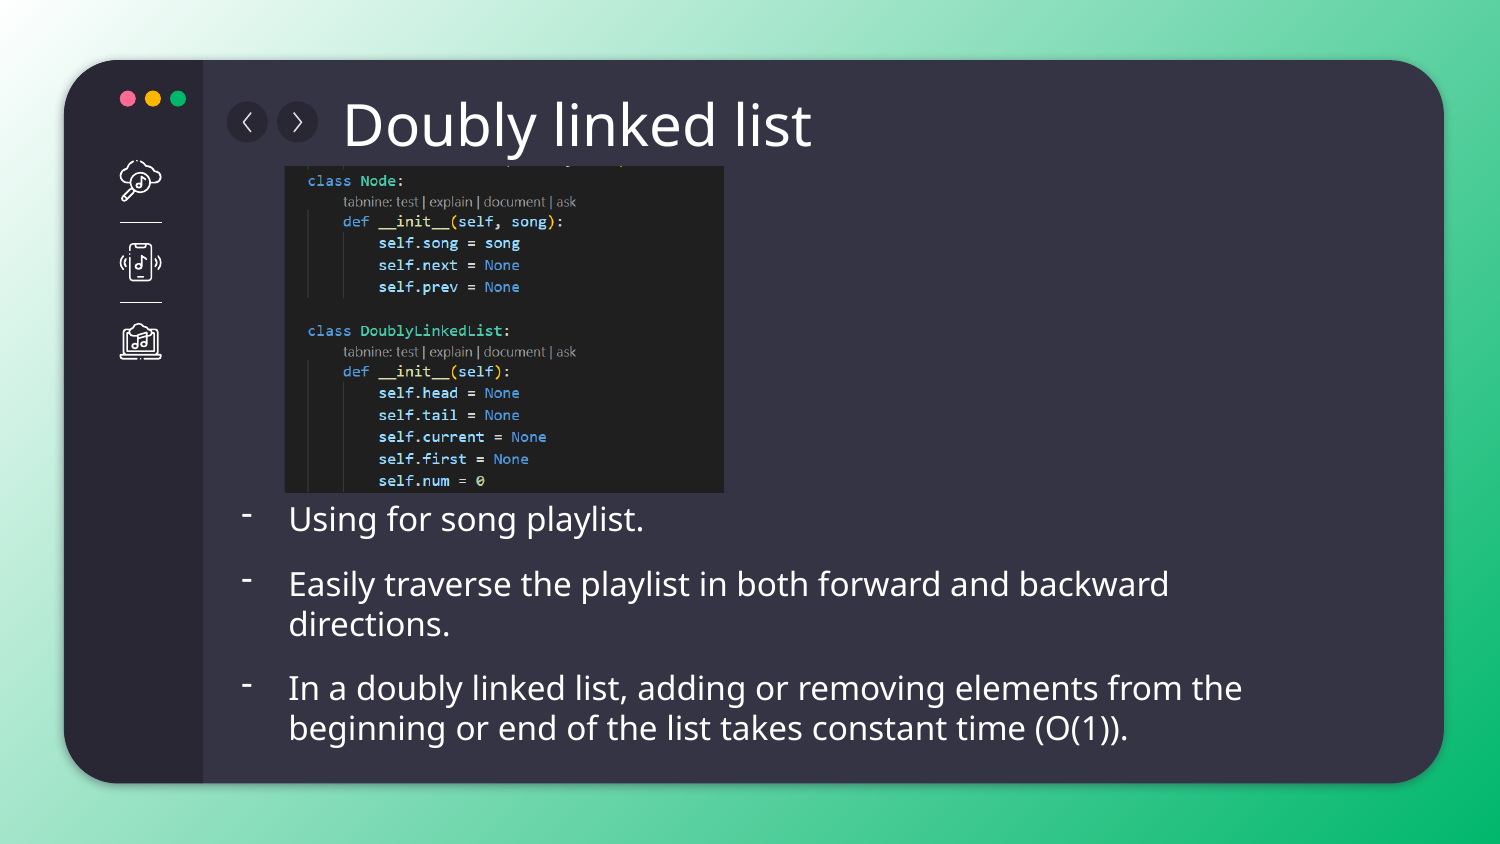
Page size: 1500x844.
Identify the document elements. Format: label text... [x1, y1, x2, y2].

subtitle Using for song playlist. Easily traverse the playlist in both forward and backward directions. In a doubly linked list, adding or removing elements from the beginning or end of the list takes constant time (O(1)). [226, 497, 1281, 581]
picture [284, 166, 725, 493]
title Doubly linked list [327, 88, 1382, 167]
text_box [118, 90, 319, 360]
